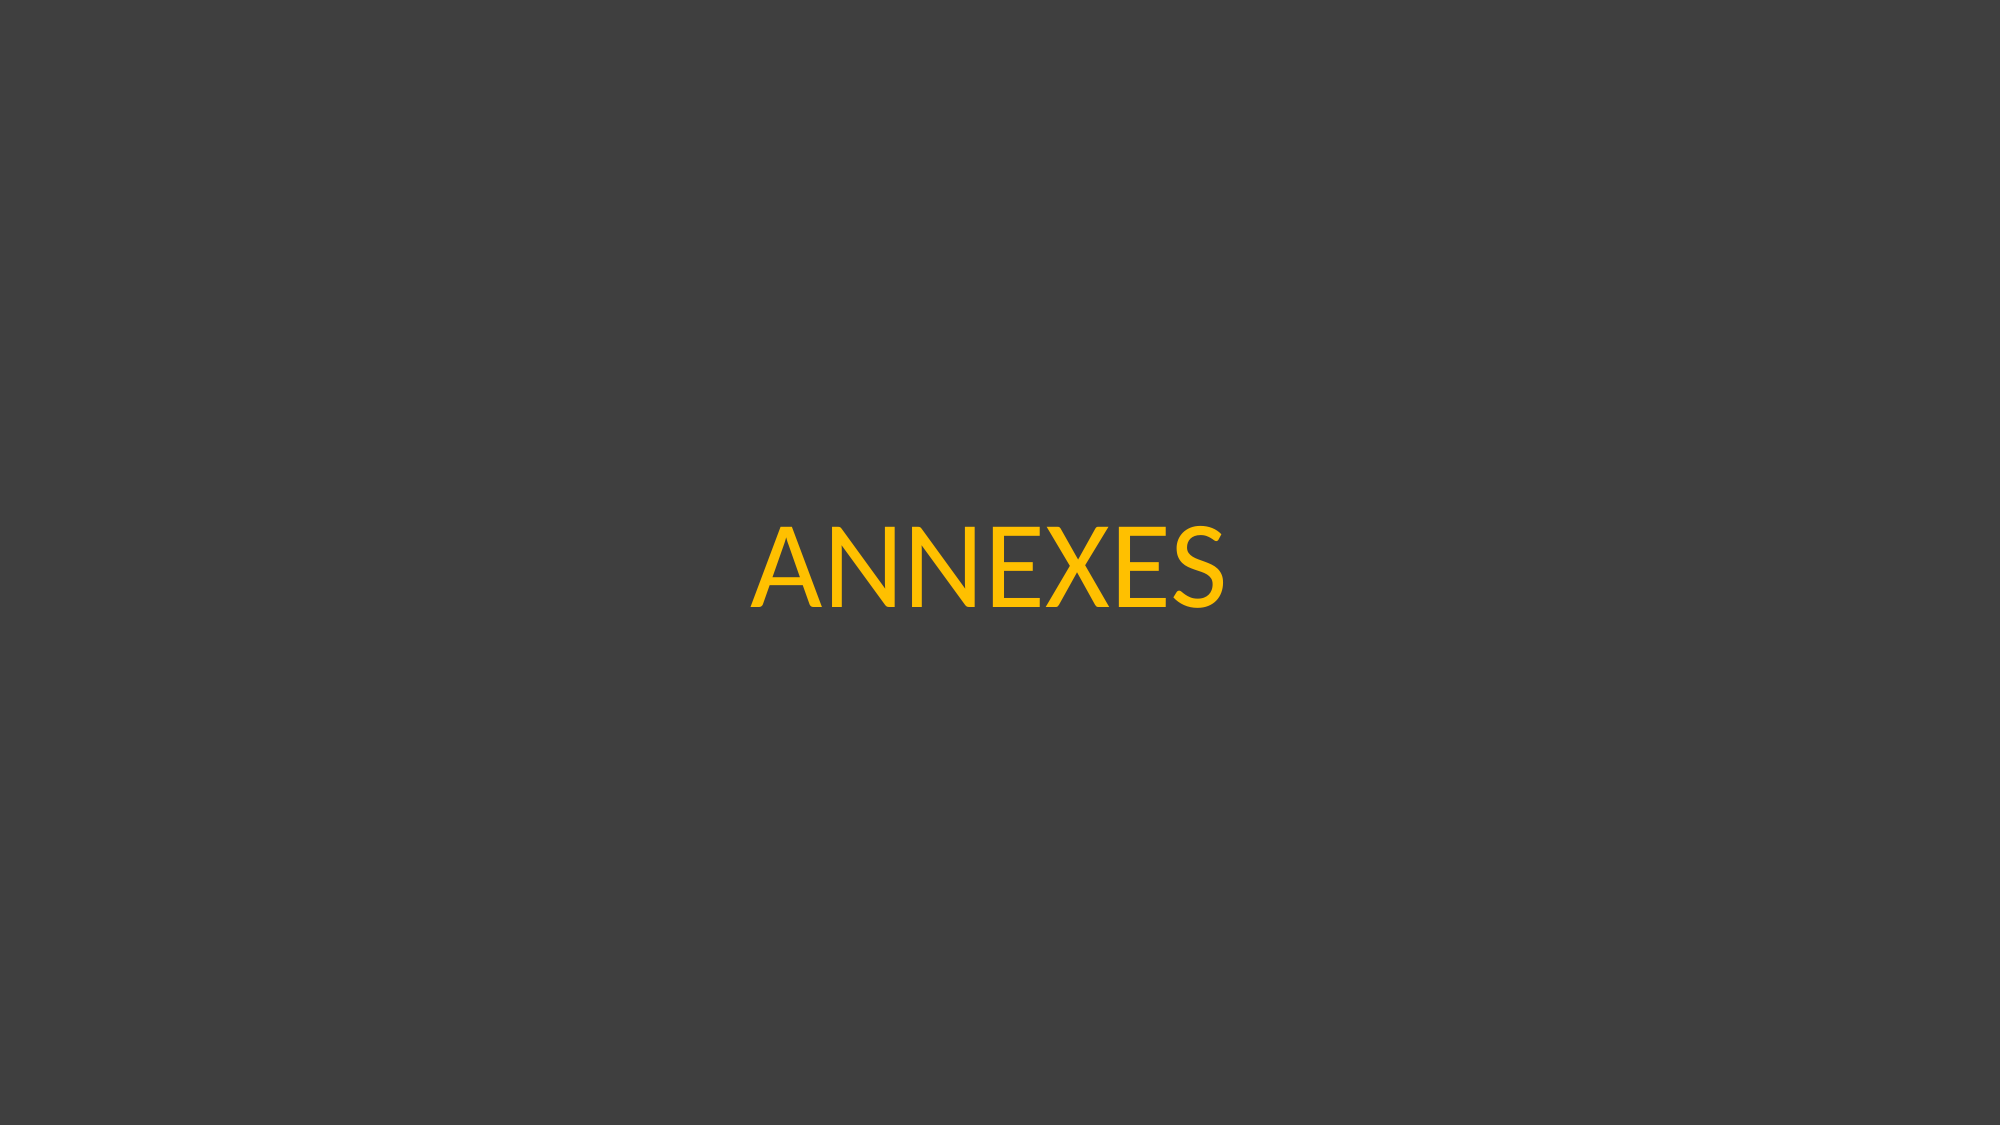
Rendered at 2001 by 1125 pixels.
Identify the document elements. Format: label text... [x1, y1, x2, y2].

text_box ANNEXES [533, 247, 1446, 643]
